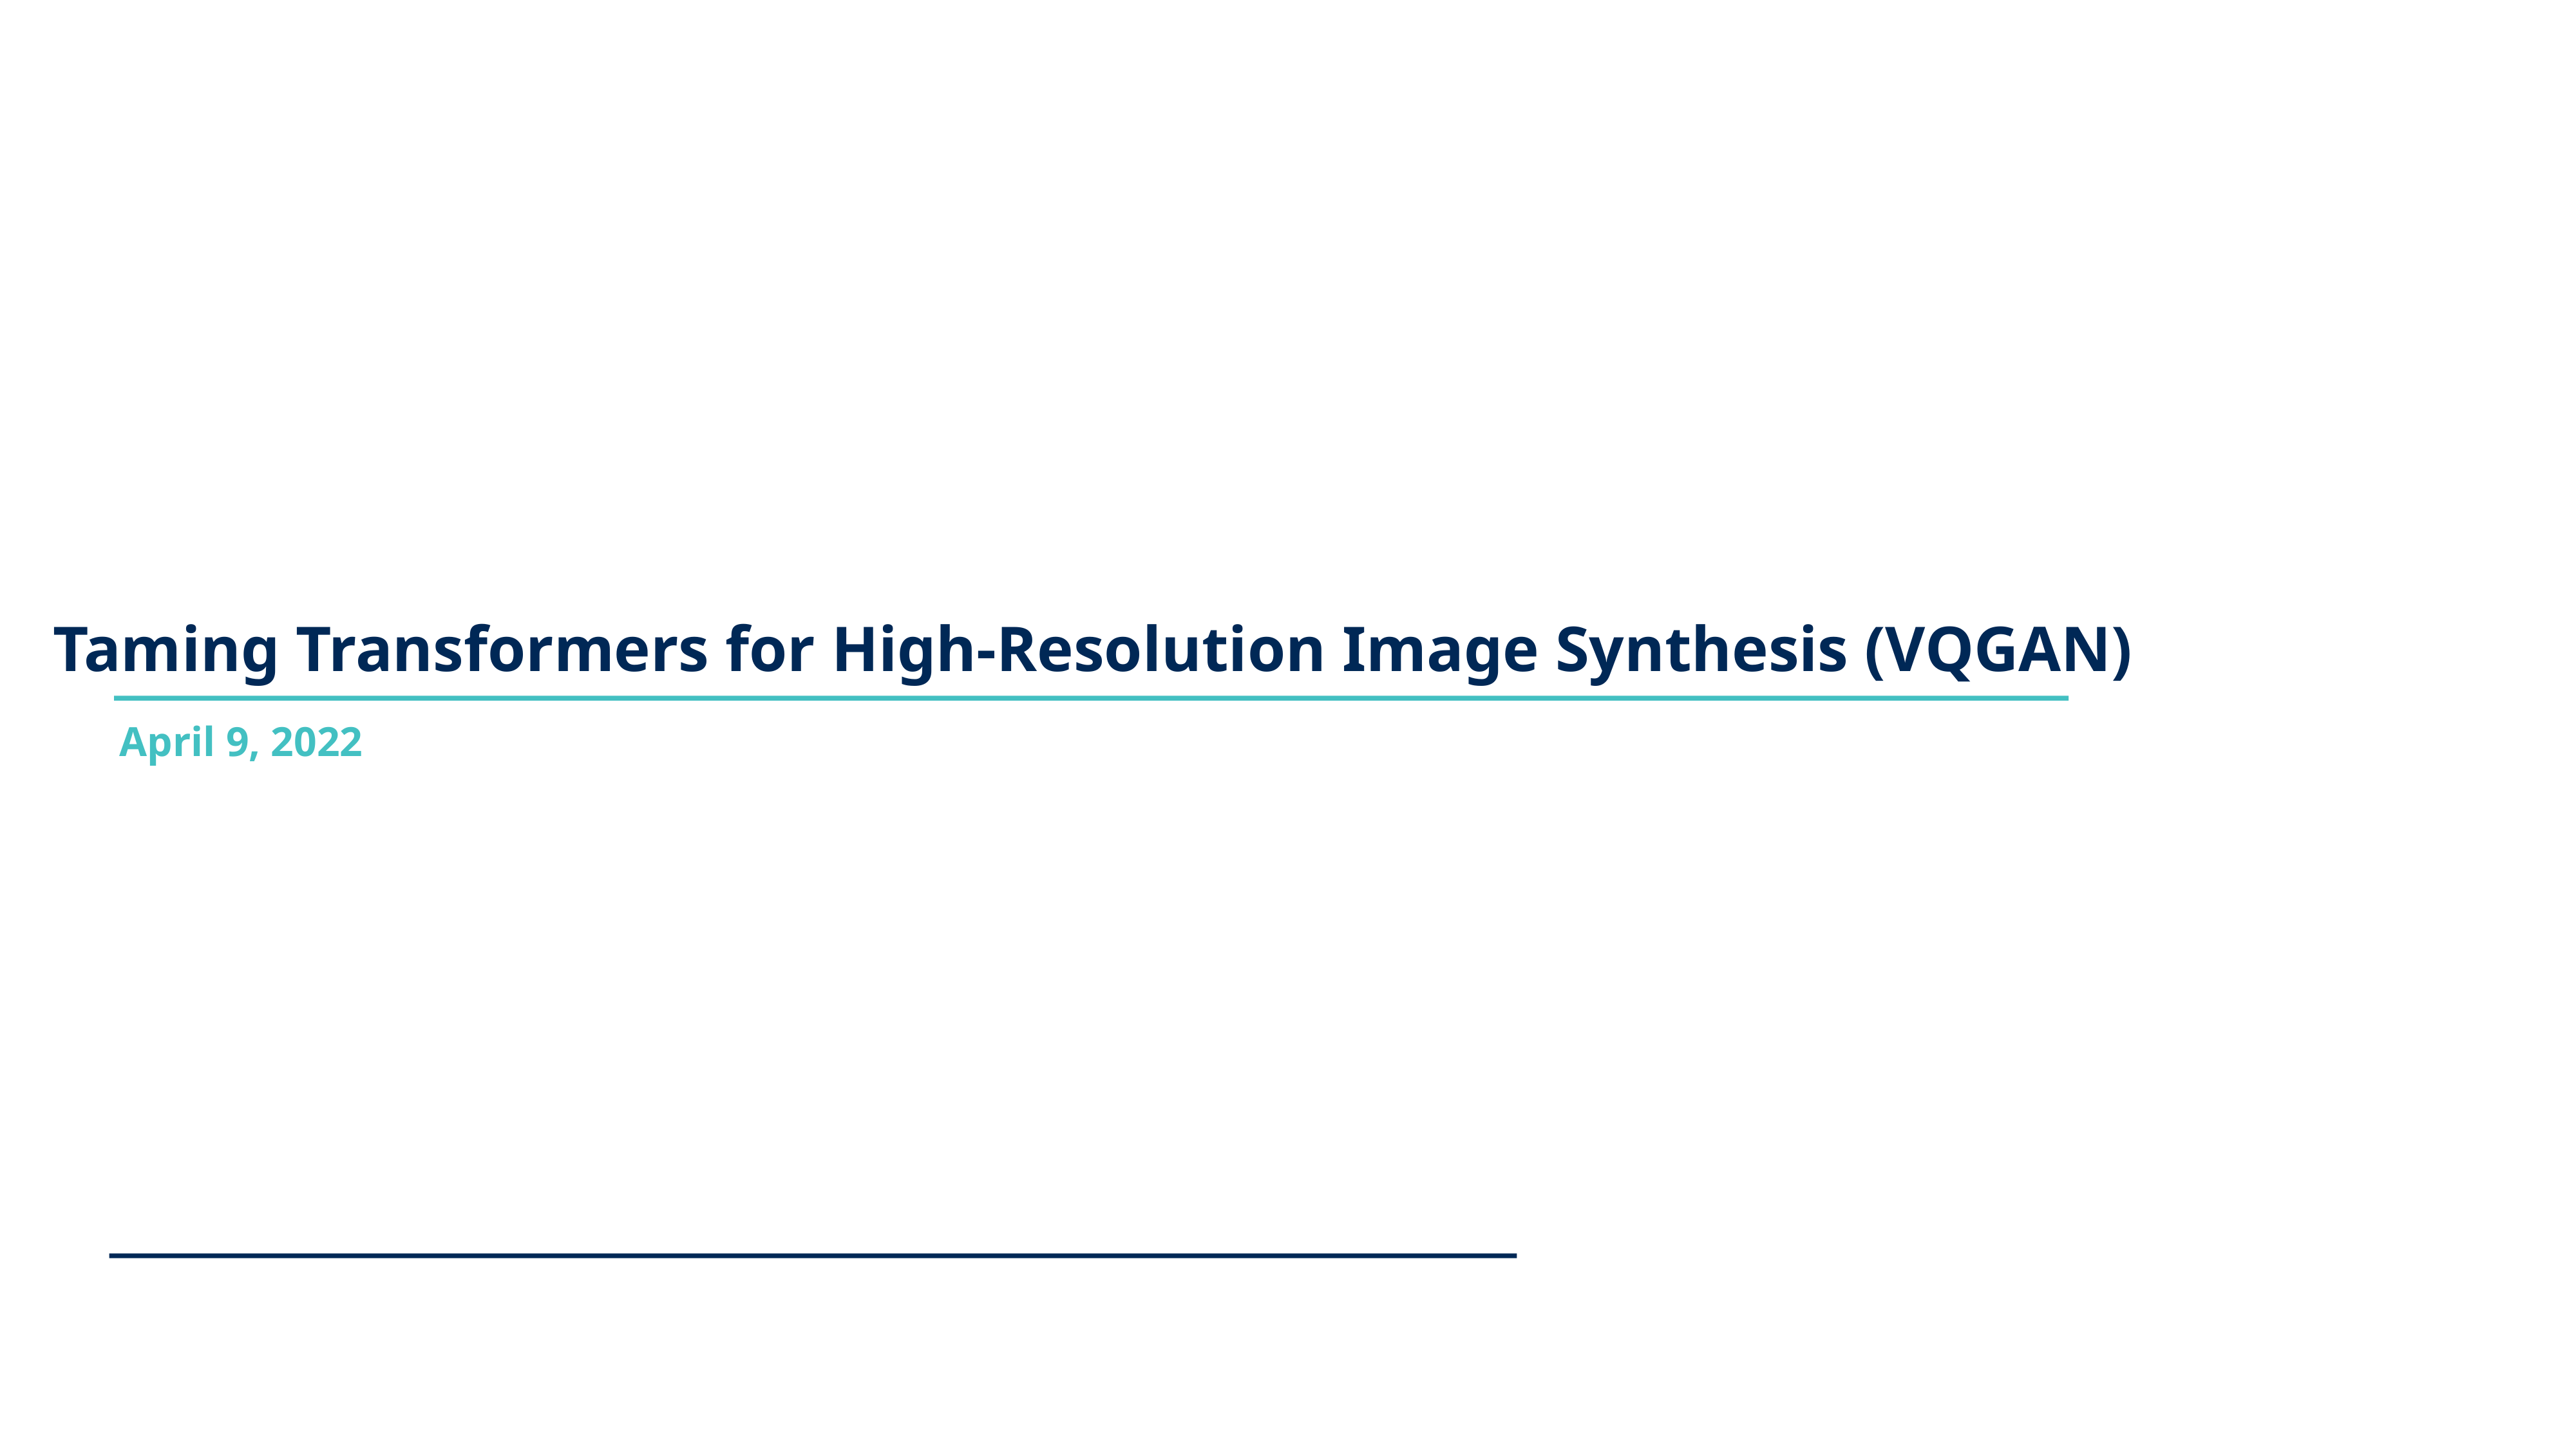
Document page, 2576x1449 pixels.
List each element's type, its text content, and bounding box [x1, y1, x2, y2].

text_box [113, 695, 2069, 701]
text_box Taming Transformers for High-Resolution Image Synthesis (VQGAN) [43, 604, 2143, 688]
text_box April 9, 2022 [110, 711, 373, 770]
text_box [109, 1253, 1517, 1259]
